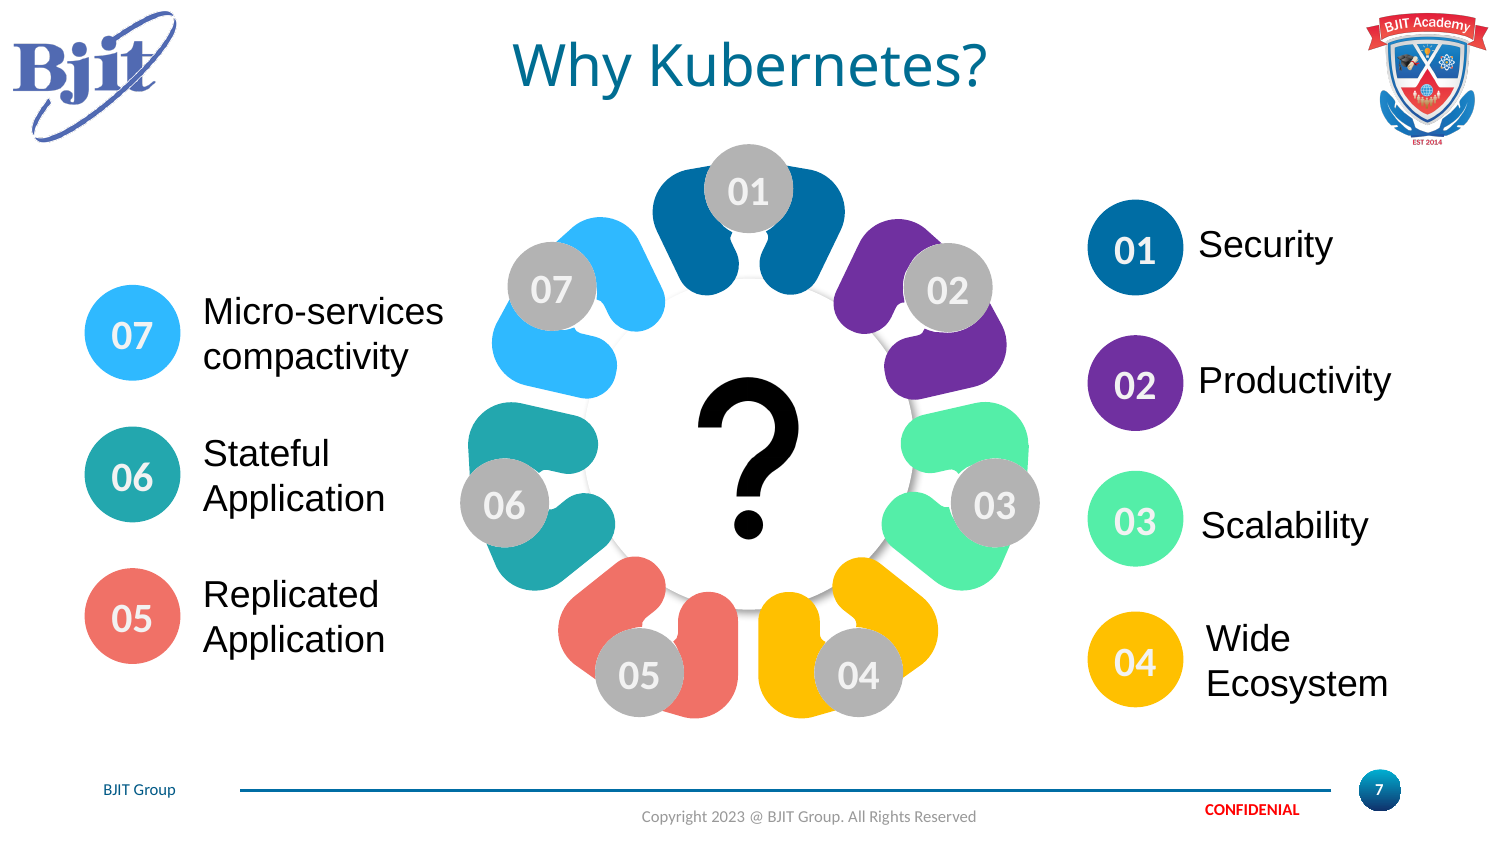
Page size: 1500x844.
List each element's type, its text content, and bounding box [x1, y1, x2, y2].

picture [13, 10, 177, 143]
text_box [84, 421, 407, 528]
title Why Kubernetes? [453, 27, 1047, 100]
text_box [1087, 470, 1386, 567]
picture [653, 363, 843, 553]
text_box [84, 562, 407, 670]
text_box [459, 143, 1040, 719]
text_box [1087, 334, 1438, 432]
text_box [1087, 606, 1410, 713]
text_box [84, 279, 467, 387]
picture [1363, 10, 1492, 148]
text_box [1087, 199, 1376, 296]
